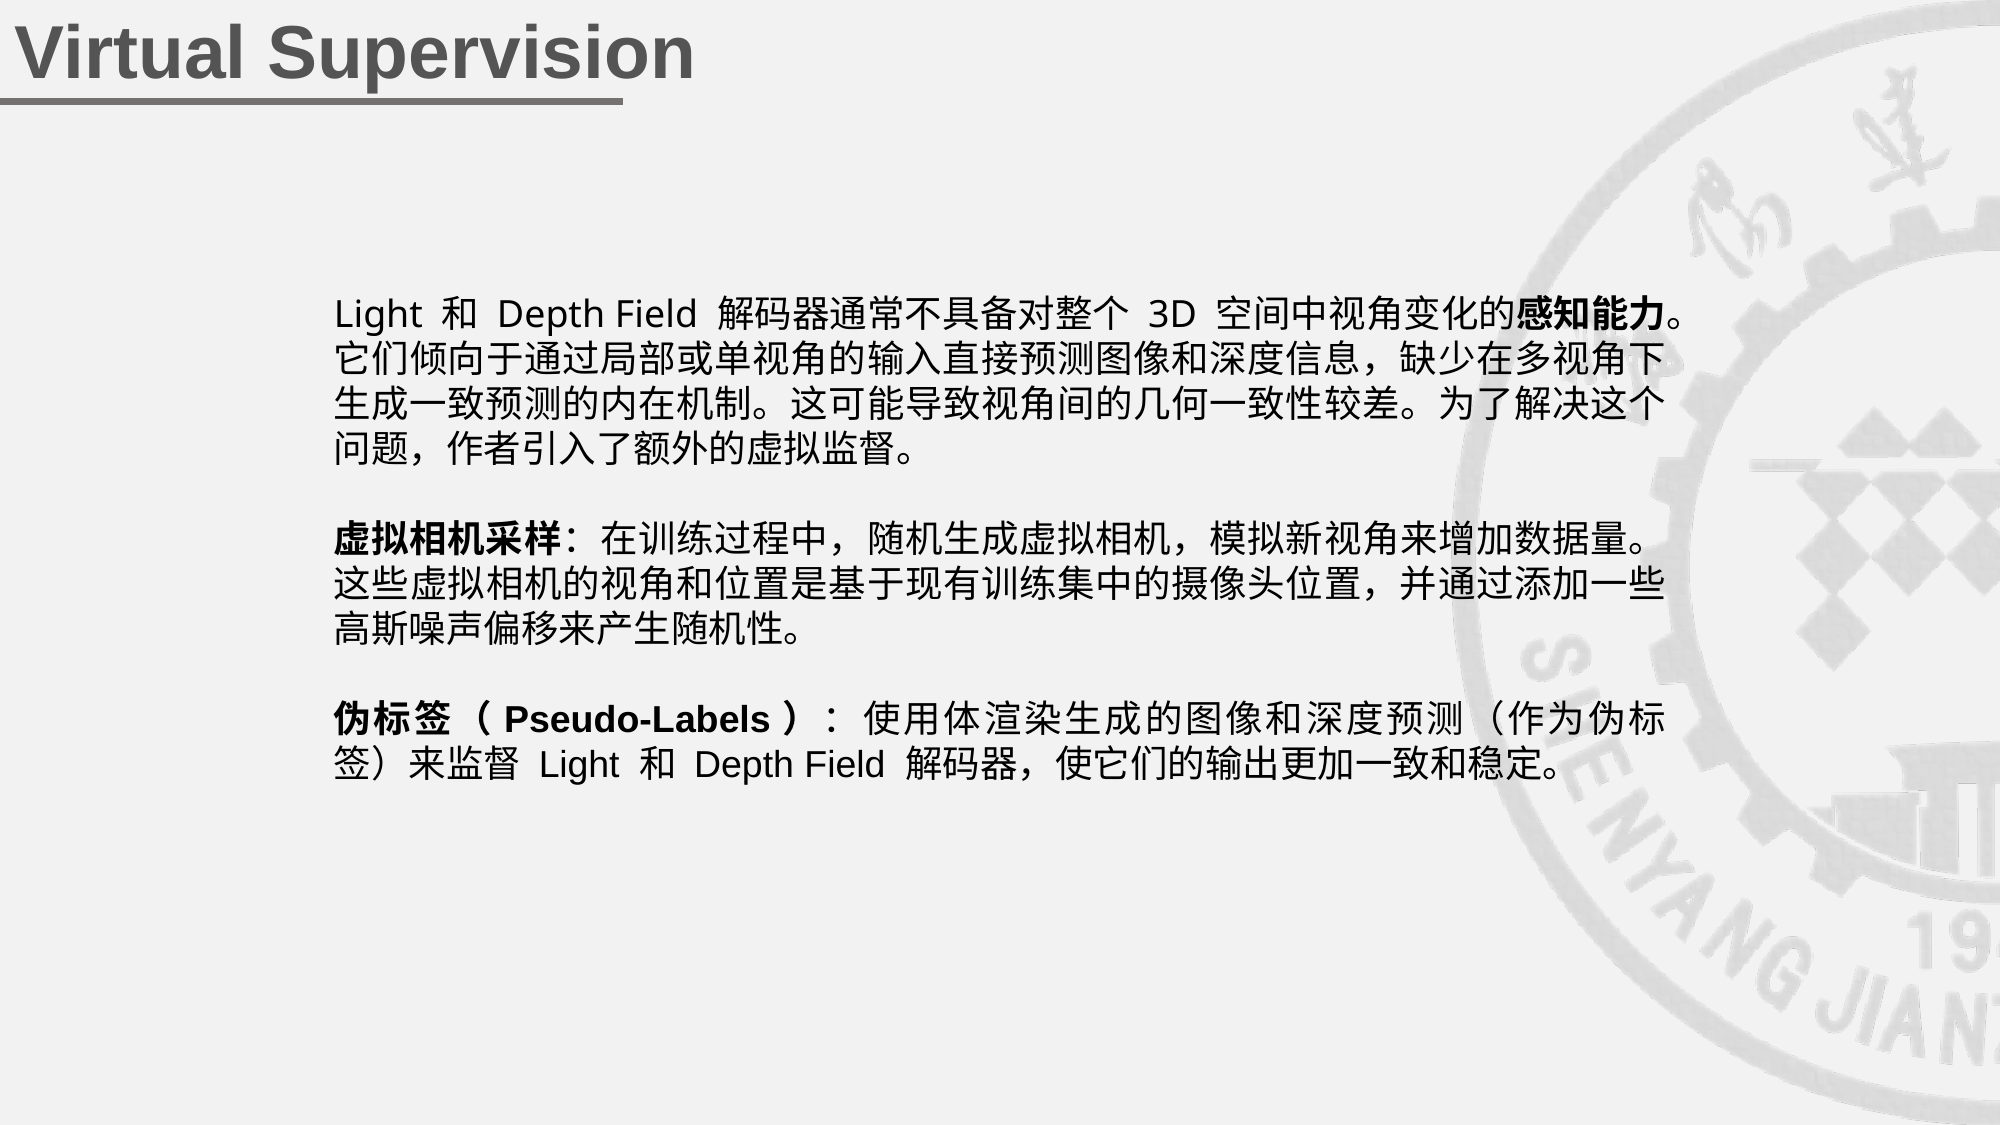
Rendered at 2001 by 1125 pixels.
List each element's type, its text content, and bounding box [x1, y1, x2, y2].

text_box Virtual Supervision [0, 0, 885, 102]
text_box Light 和 Depth Field 解码器通常不具备对整个 3D 空间中视角变化的感知能力。它们倾向于通过局部或单视角的输入直接预测图像和深度信息，缺少在多视角下生成一致预测的内在机制。这可能导致视角间的几何一致性较差。为了解决这个问题，作者引入了额外的虚拟监督。 虚拟相机采样：在训练过程中，随机生成虚拟相机，模拟新视角来增加数据量。这些虚拟相机的视角和位置是基于现有训练集中的摄像头位置，并通过添加一些高斯噪声偏移来产生随机性。 伪标签（Pseudo-Labels）：使用体渲染生成的图像和深度预测（作为伪标签）来监督 Light 和 Depth Field 解码器，使它们的输出更加一致和稳定。 [319, 282, 1681, 837]
